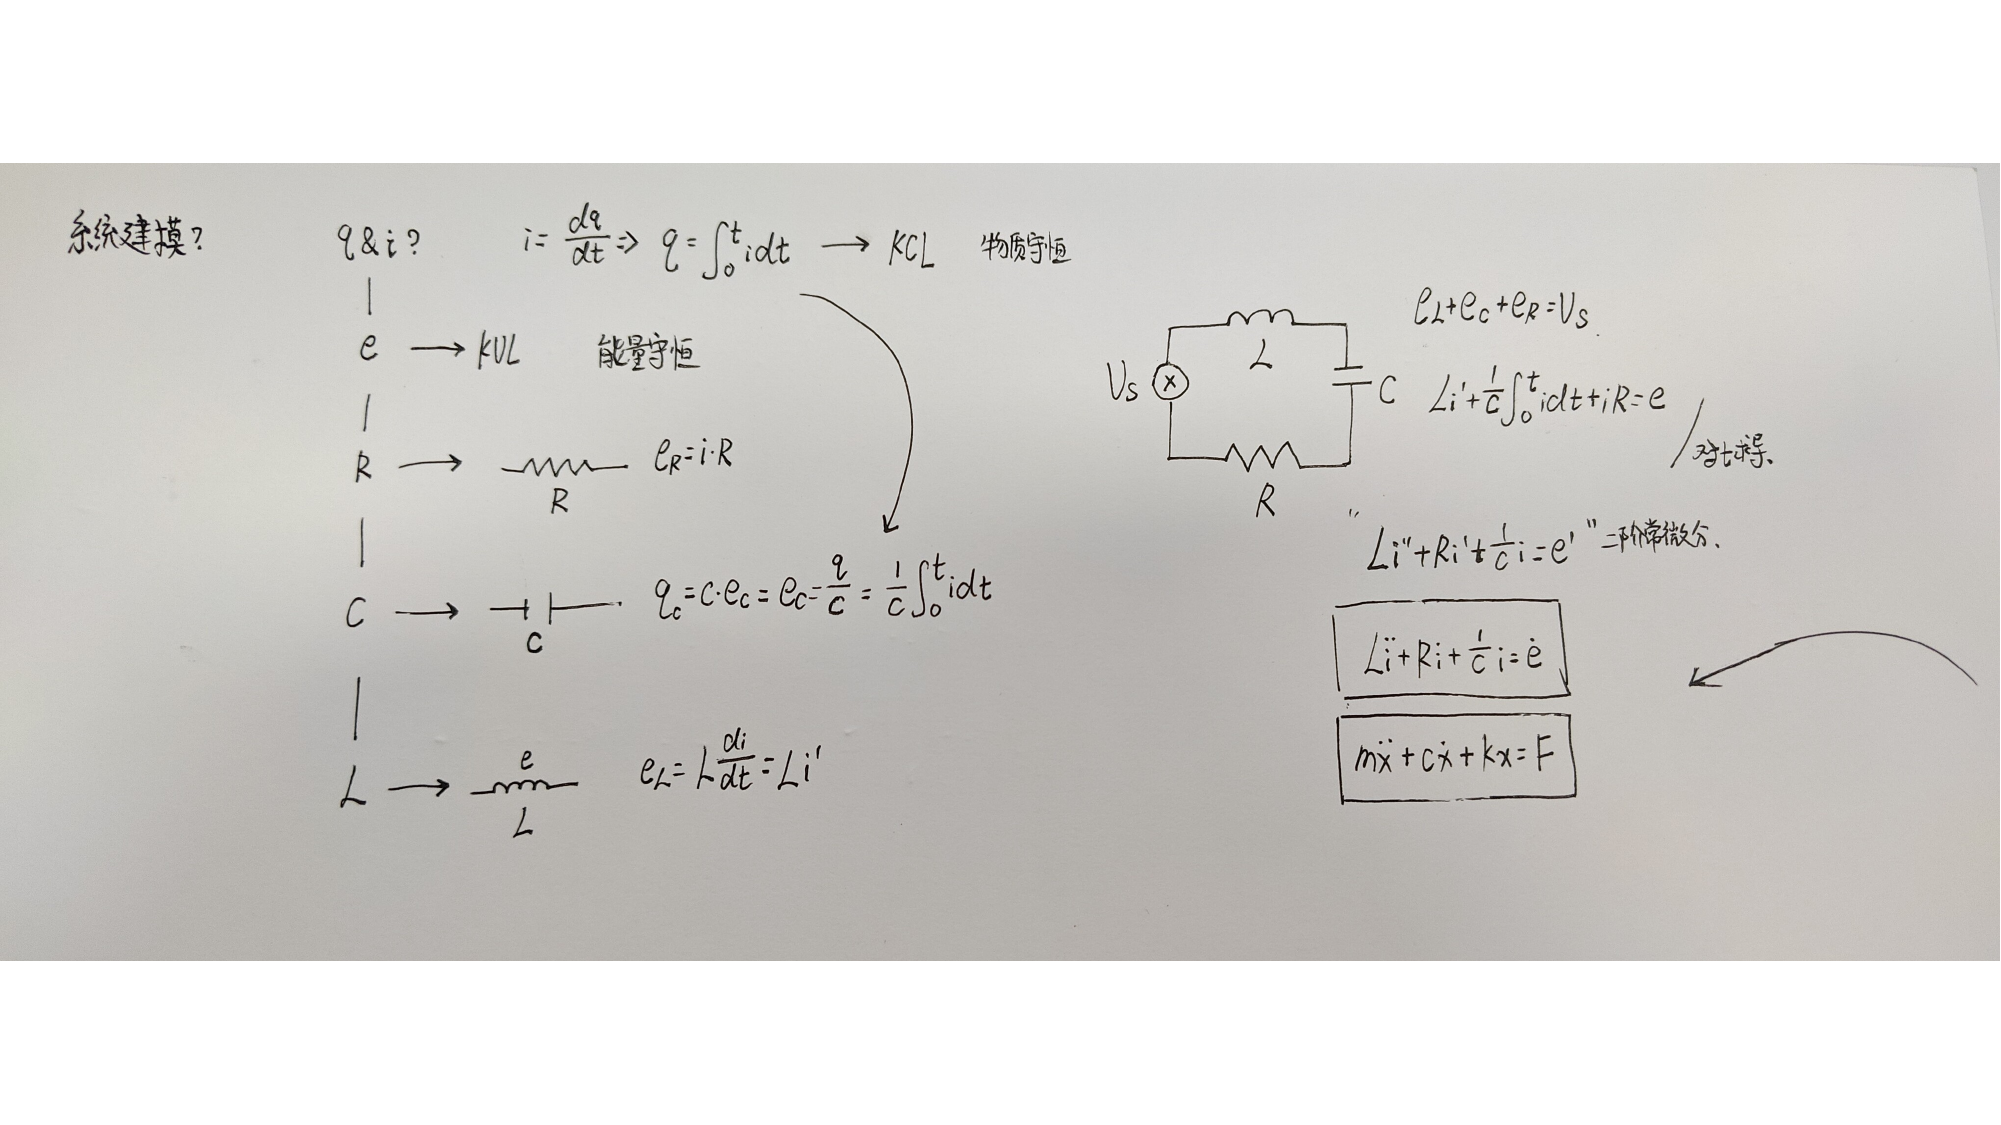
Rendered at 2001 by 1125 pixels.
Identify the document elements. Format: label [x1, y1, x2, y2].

picture [0, 163, 2000, 962]
